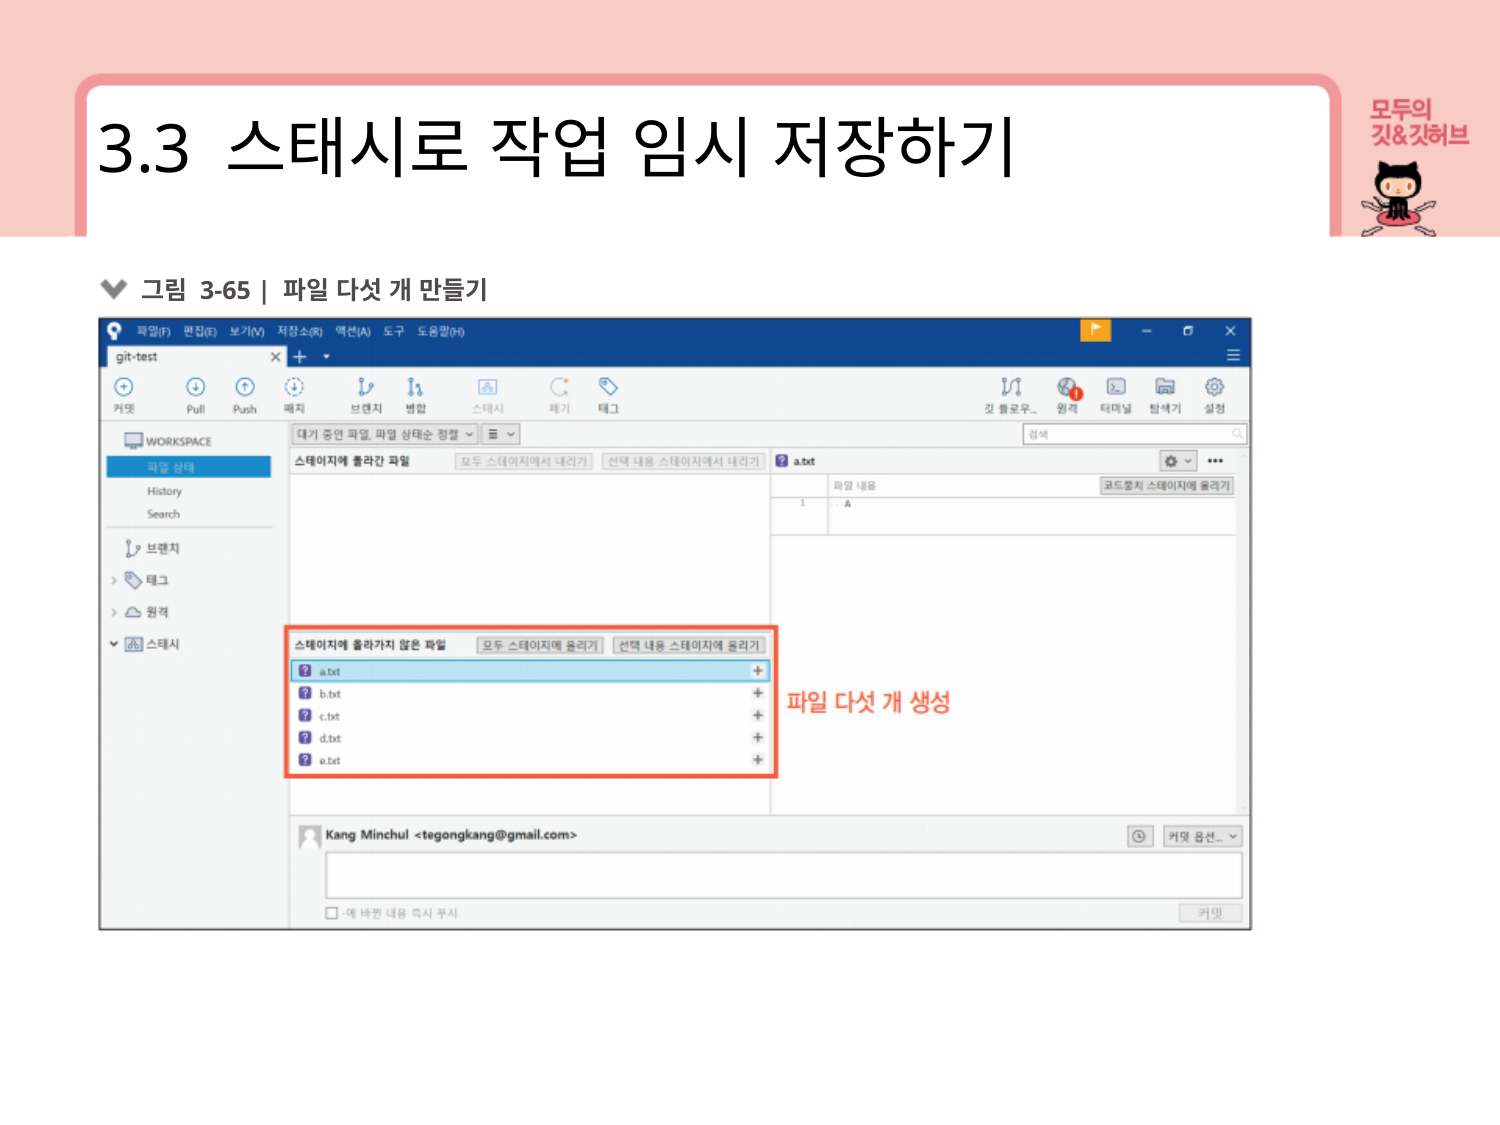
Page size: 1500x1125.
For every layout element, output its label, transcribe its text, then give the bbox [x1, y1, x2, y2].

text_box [97, 264, 1374, 311]
picture [0, 0, 1500, 1125]
text_box 3.3 스태시로 작업 임시 저장하기 [82, 61, 1413, 193]
